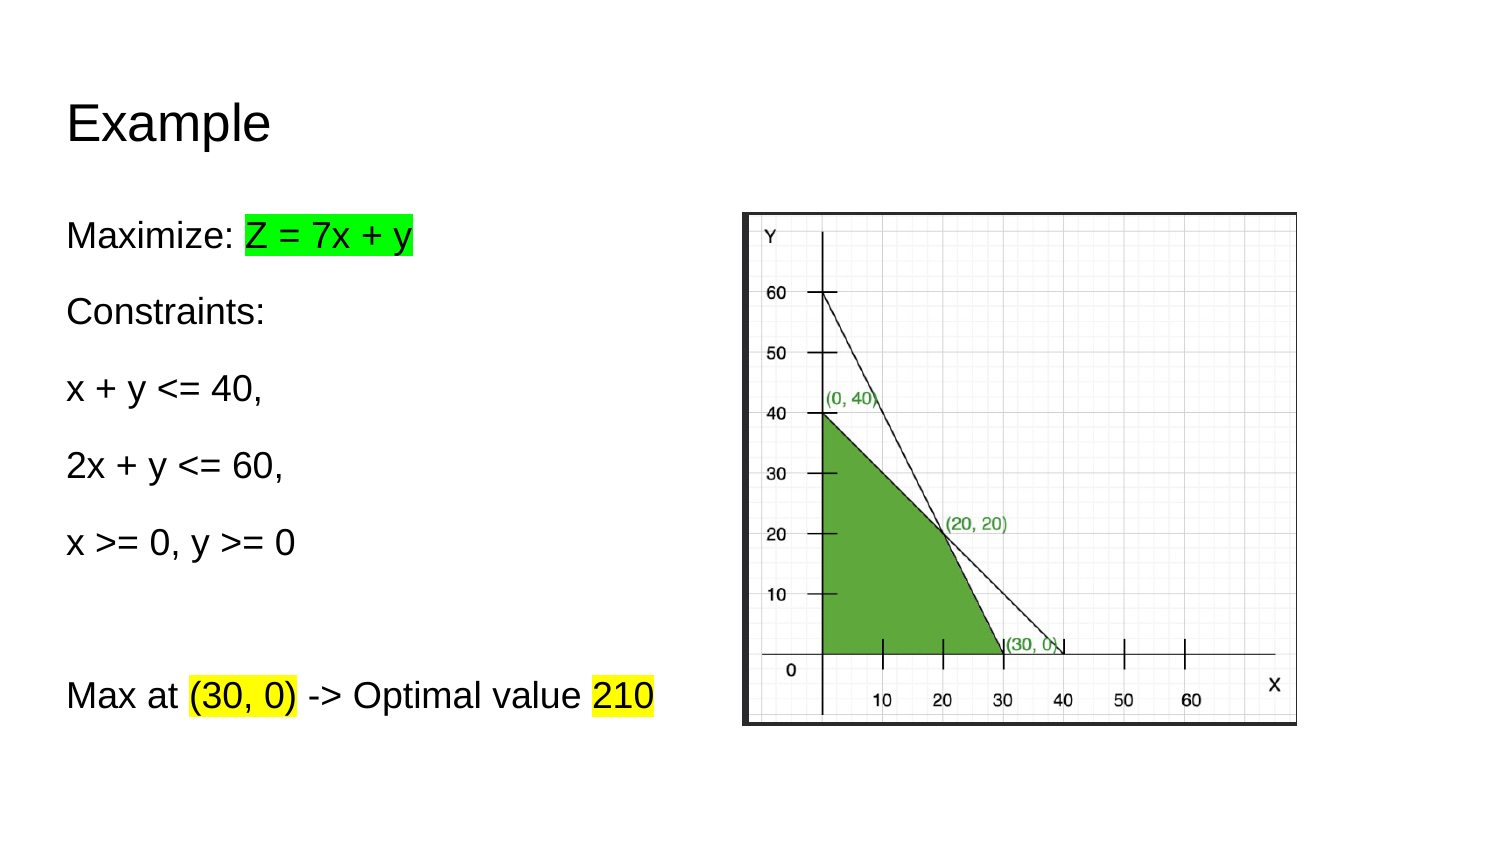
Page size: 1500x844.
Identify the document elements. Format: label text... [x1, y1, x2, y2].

list Maximize: Z = 7x + y Constraints: x + y <= 40, 2x + y <= 60, x >= 0, y >= 0 Max at (30, 0) -> Optimal value 210 [51, 189, 1449, 750]
picture [742, 212, 1297, 727]
title Example [51, 72, 1449, 167]
